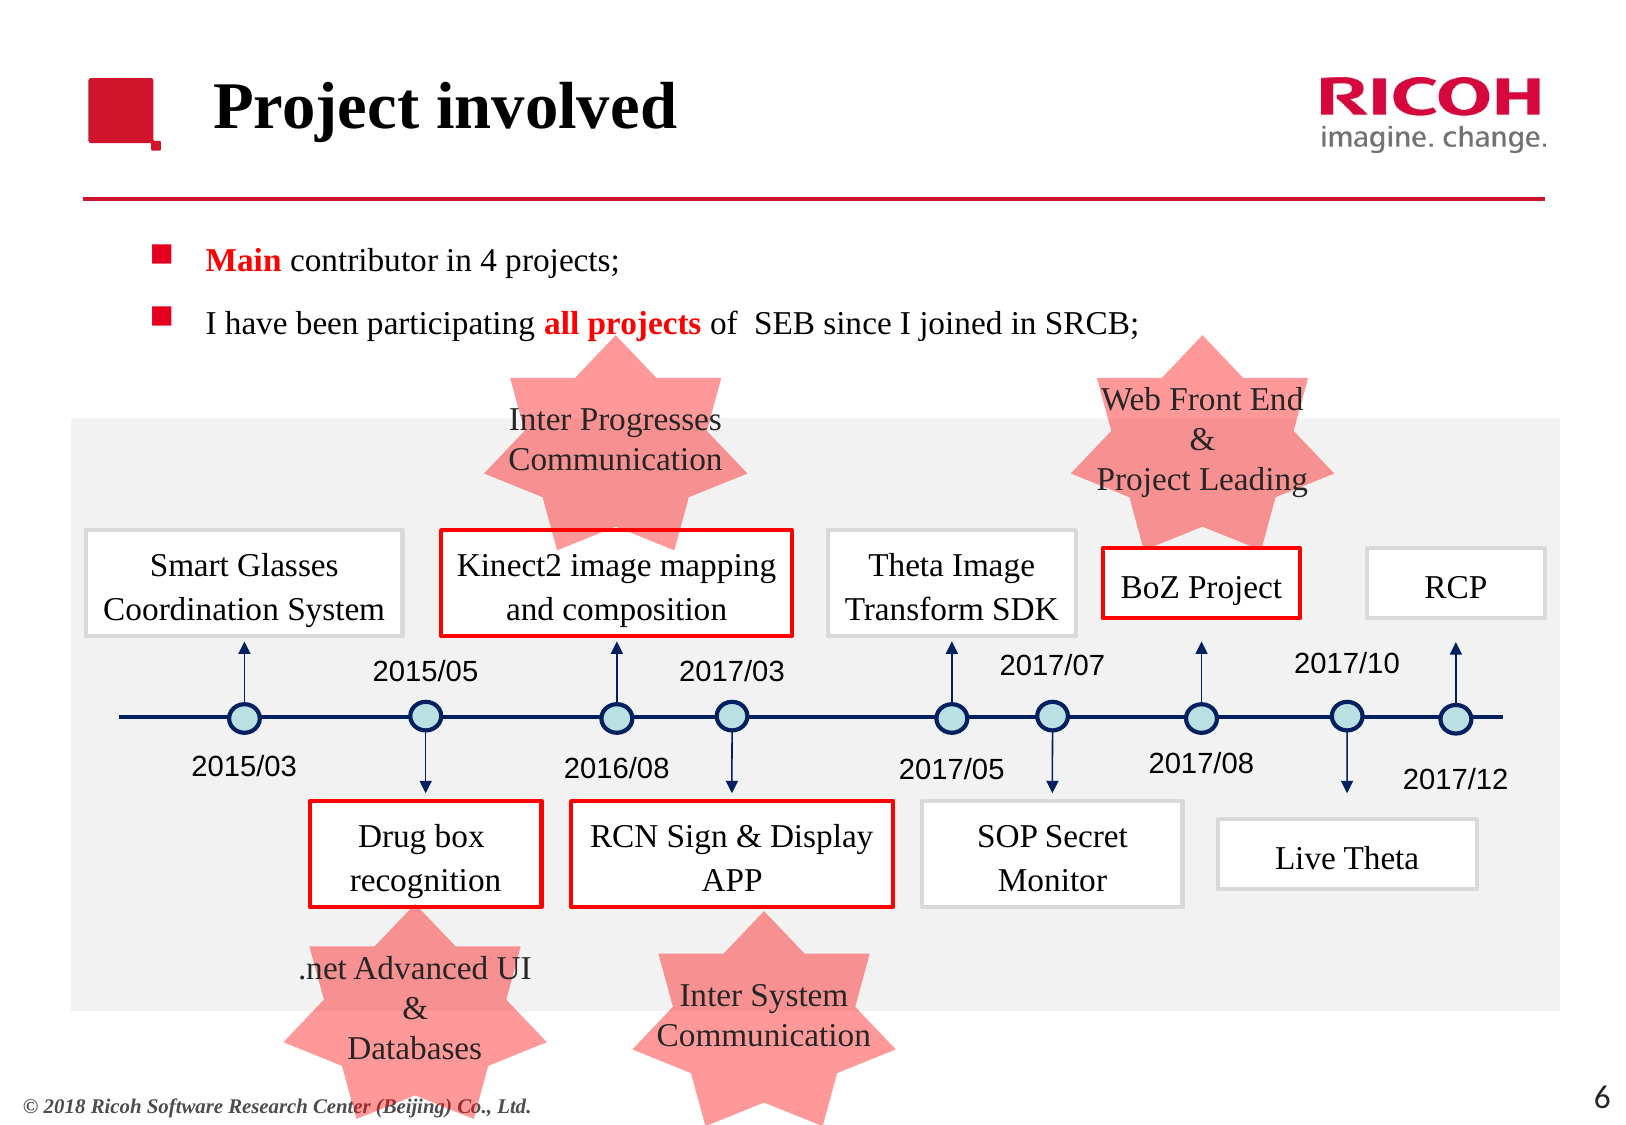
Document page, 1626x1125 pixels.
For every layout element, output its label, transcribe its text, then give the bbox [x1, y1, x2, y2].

text_box [69, 416, 1562, 1013]
text_box Main contributor in 4 projects; I have been participating all projects of SEB since I joined in SRCB; [134, 208, 1319, 372]
text_box Kinect2 image mapping and composition [439, 528, 794, 638]
text_box .net Advanced UI & Databases [281, 901, 549, 1121]
picture [1321, 77, 1546, 153]
text_box 2017/07 [984, 638, 1121, 689]
title Project involved [198, 54, 1207, 161]
text_box 2017/12 [1388, 753, 1524, 803]
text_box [601, 641, 633, 733]
text_box Inter Progresses Communication [482, 333, 750, 553]
text_box 2017/05 [884, 742, 1020, 793]
text_box RCN Sign & Display APP [569, 799, 895, 909]
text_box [228, 641, 261, 733]
text_box 2015/05 [357, 645, 494, 695]
text_box Theta Image Transform SDK [826, 528, 1078, 638]
text_box © 2018 Ricoh Software Research Center (Beijing) Co., Ltd. [8, 1084, 547, 1125]
text_box Smart Glasses Coordination System [84, 528, 405, 638]
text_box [1185, 641, 1218, 734]
text_box 2017/10 [1279, 636, 1415, 687]
text_box Inter System Communication [630, 909, 898, 1125]
text_box Live Theta [1216, 817, 1479, 891]
text_box 2017/08 [1133, 736, 1270, 787]
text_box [716, 701, 748, 794]
text_box Drug box recognition [308, 799, 544, 909]
text_box 2015/03 [176, 739, 313, 790]
text_box RCP [1365, 546, 1547, 620]
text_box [1036, 701, 1069, 794]
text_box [1440, 641, 1472, 734]
text_box 2017/03 [664, 645, 800, 695]
text_box Web Front End & Project Leading [1069, 333, 1337, 553]
text_box 6 [1450, 1065, 1625, 1125]
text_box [936, 641, 968, 733]
text_box SOP Secret Monitor [920, 799, 1185, 909]
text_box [409, 701, 442, 794]
text_box BoZ Project [1101, 546, 1302, 620]
text_box 2016/08 [549, 741, 685, 792]
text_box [1331, 701, 1363, 794]
